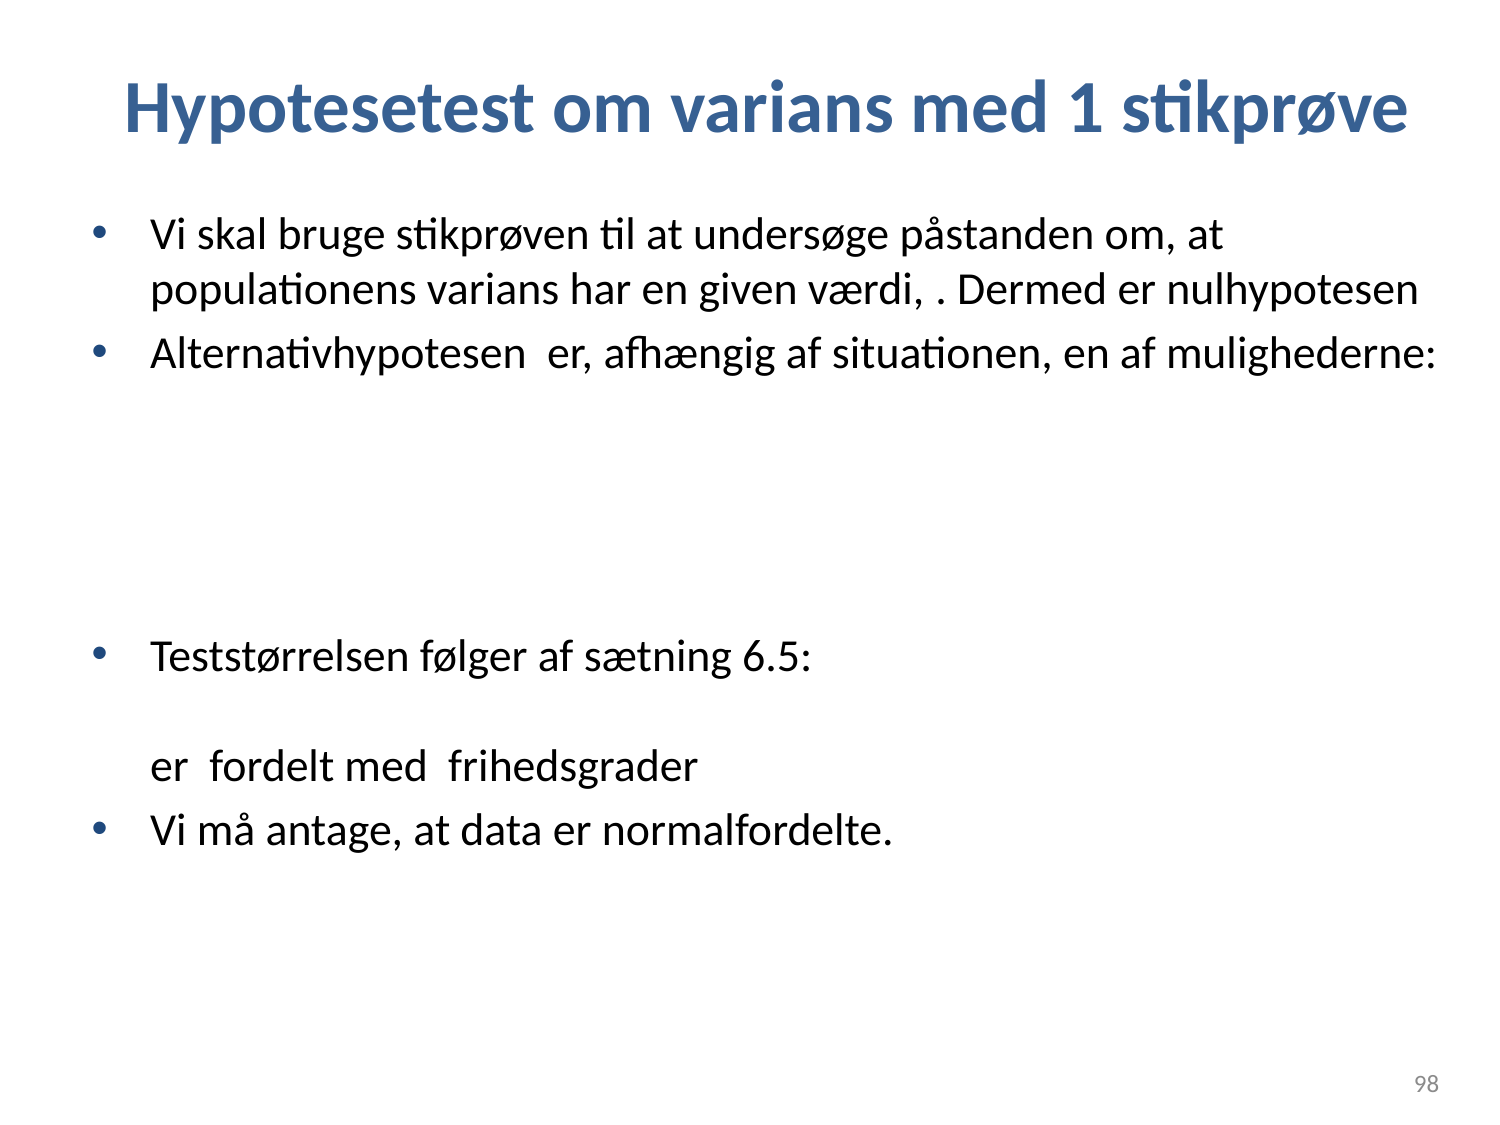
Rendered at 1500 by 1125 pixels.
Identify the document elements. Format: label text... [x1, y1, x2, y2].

title Hypotesetest om varians med 1 stikprøve [76, 45, 1459, 161]
slide_number 98 [1104, 1058, 1455, 1107]
